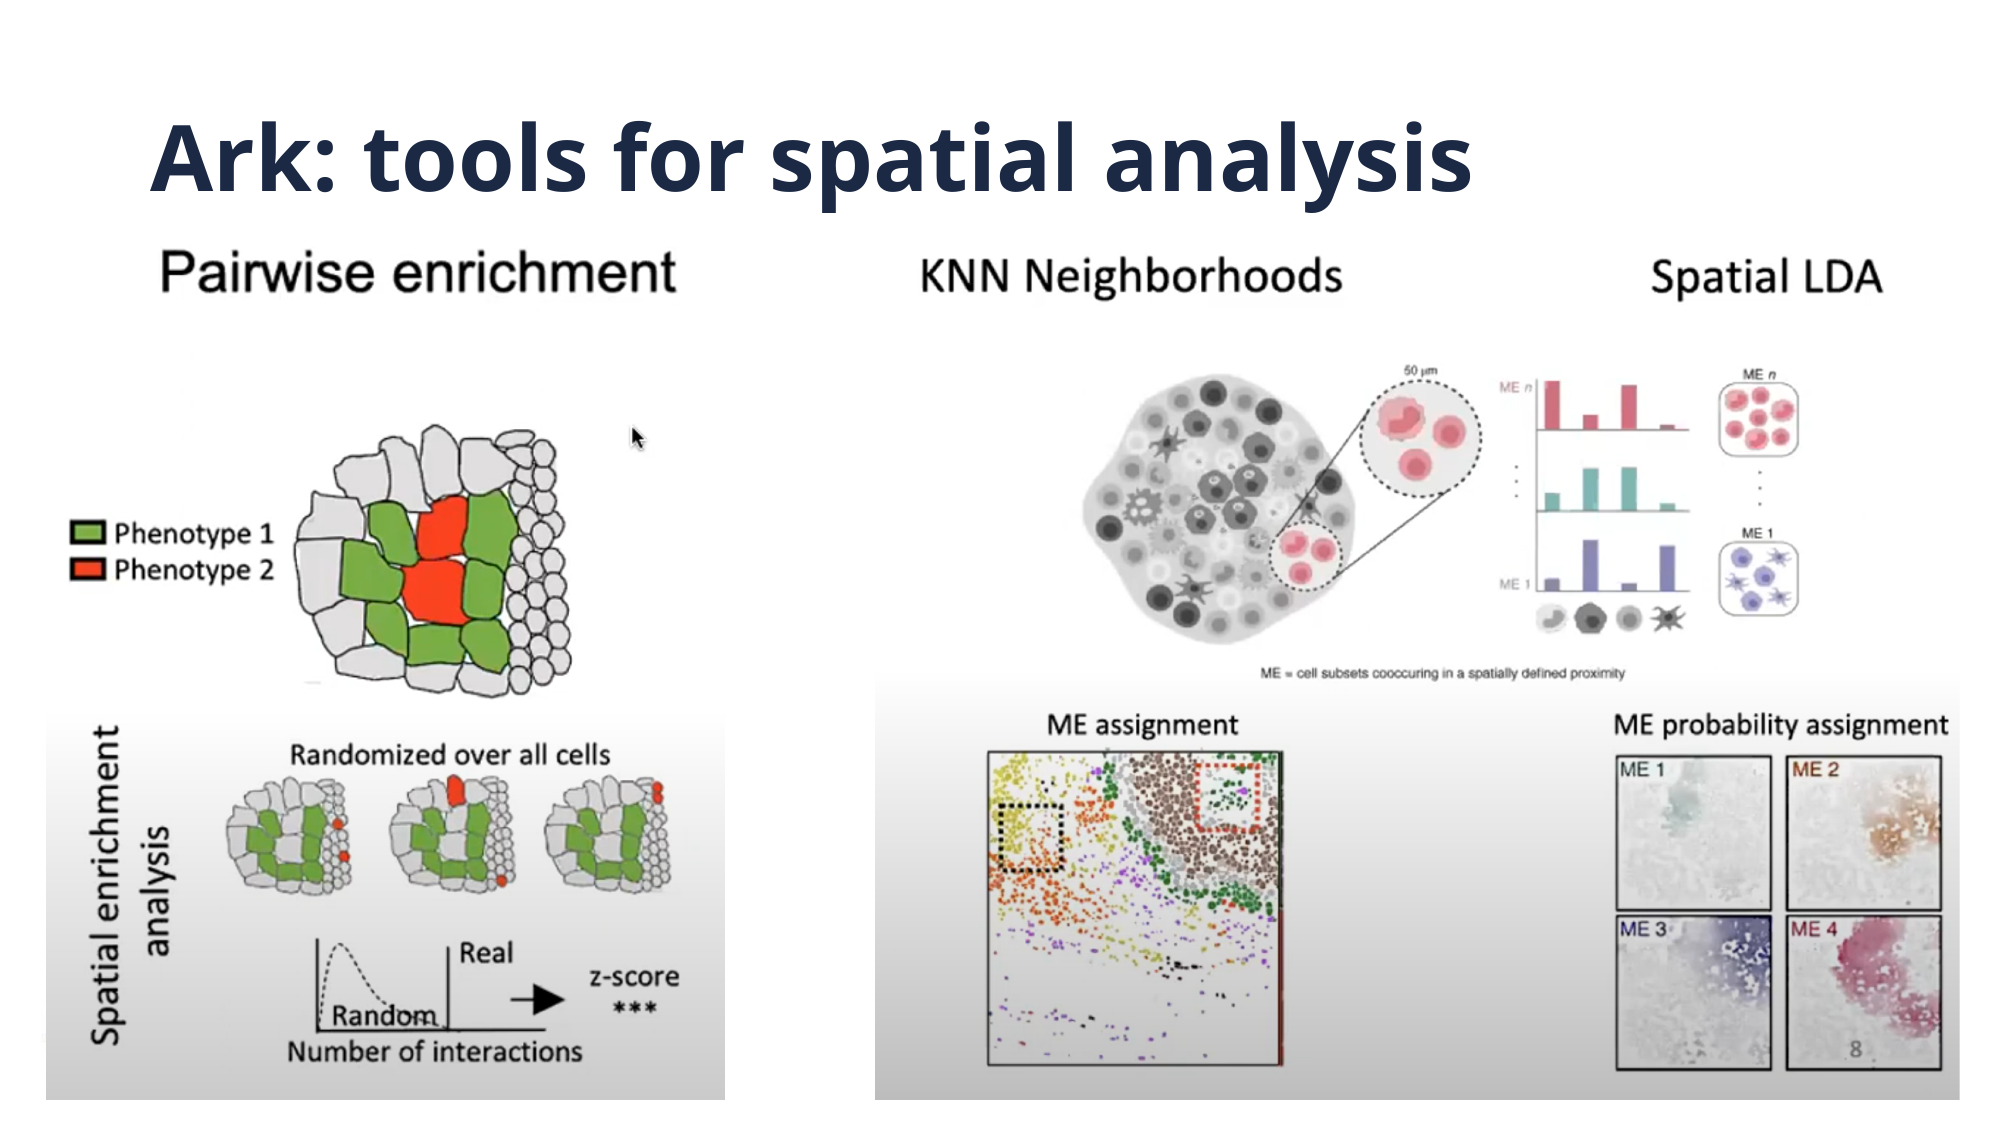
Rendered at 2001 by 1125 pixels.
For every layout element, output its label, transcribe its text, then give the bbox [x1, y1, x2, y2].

title Ark: tools for spatial analysis [150, 100, 1698, 212]
picture [41, 203, 1960, 1101]
